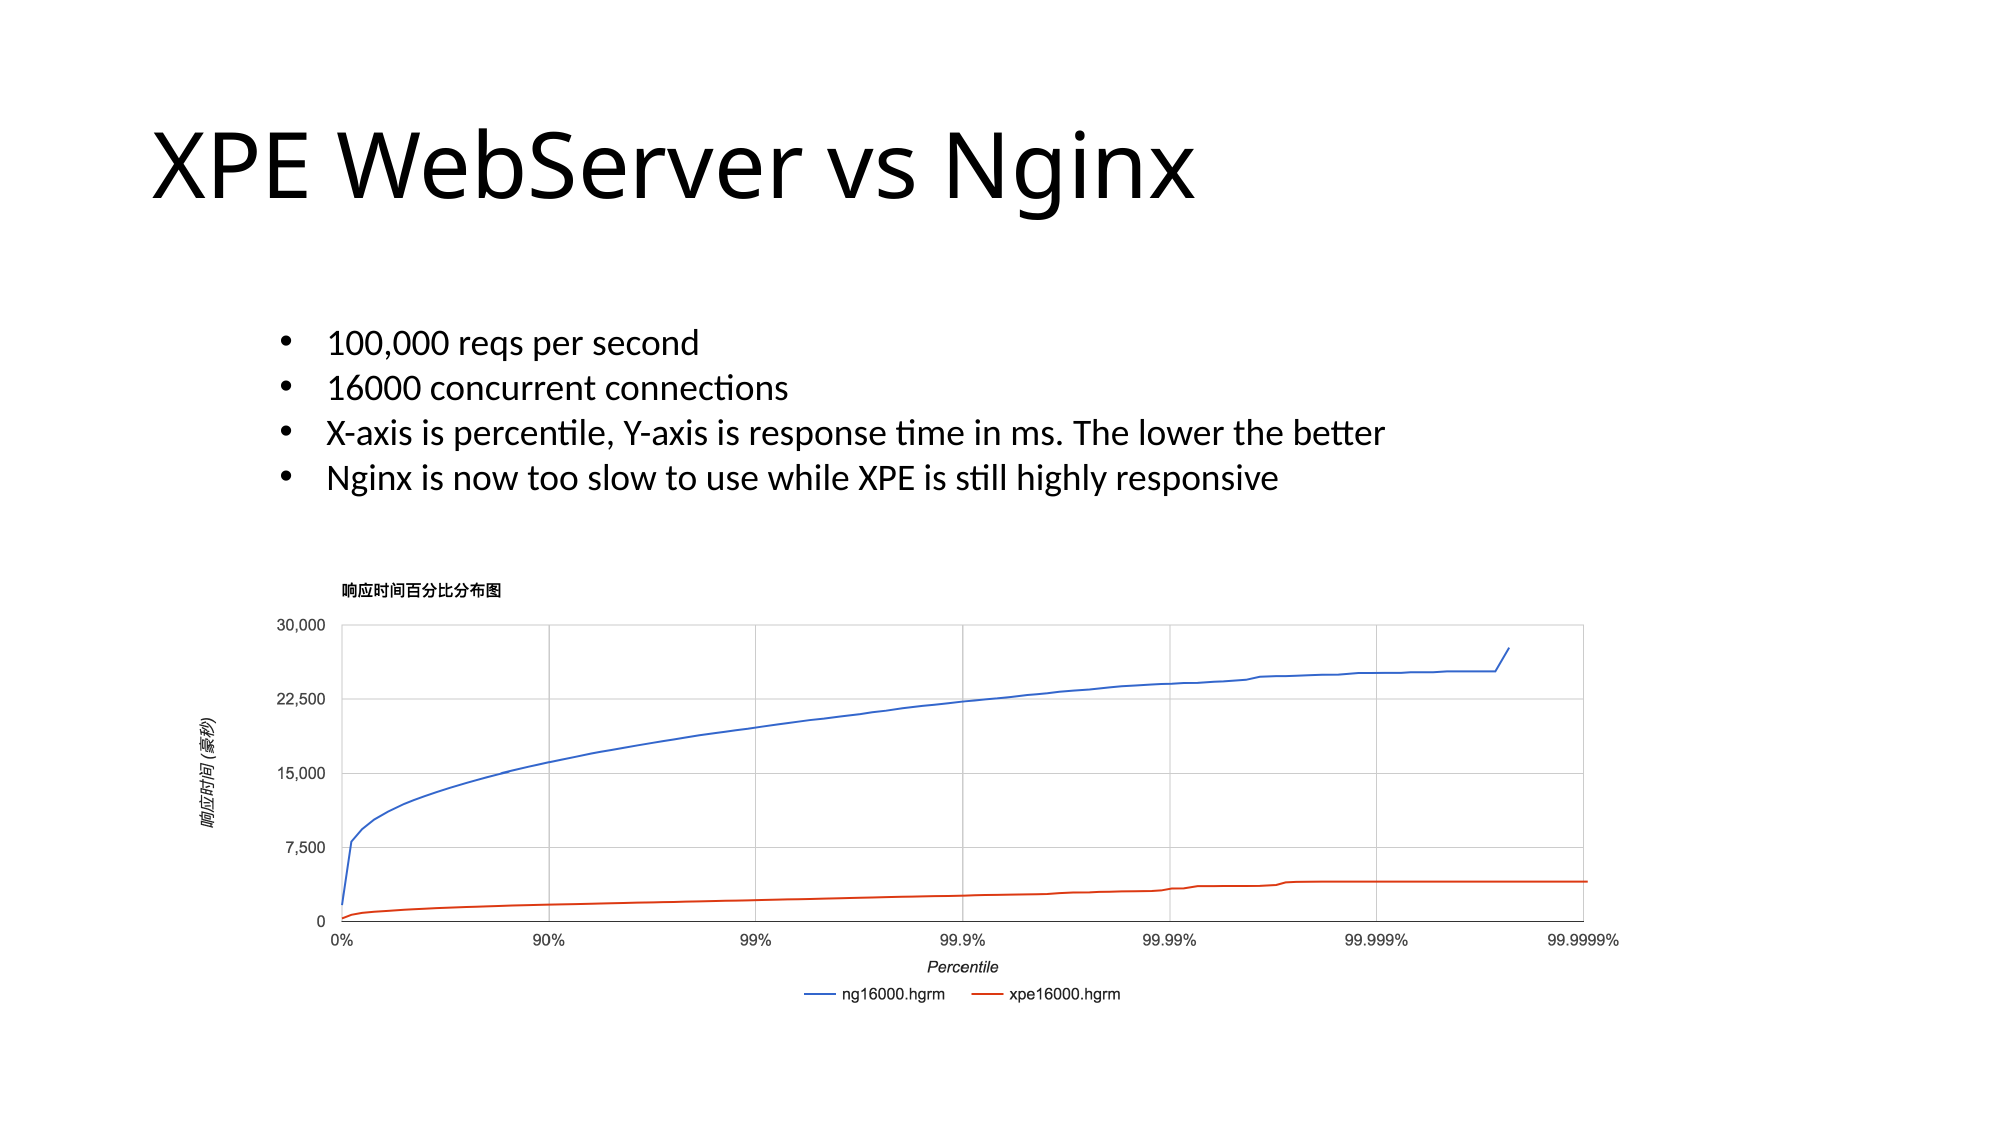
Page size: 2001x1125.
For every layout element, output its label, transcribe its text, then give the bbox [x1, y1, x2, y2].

title XPE WebServer vs Nginx [137, 59, 1863, 278]
picture [137, 532, 1788, 1013]
text_box 100,000 reqs per second 16000 concurrent connections X-axis is percentile, Y-axis is response time in ms. The lower the better Nginx is now too slow to use while XPE is still highly responsive [264, 310, 1403, 506]
